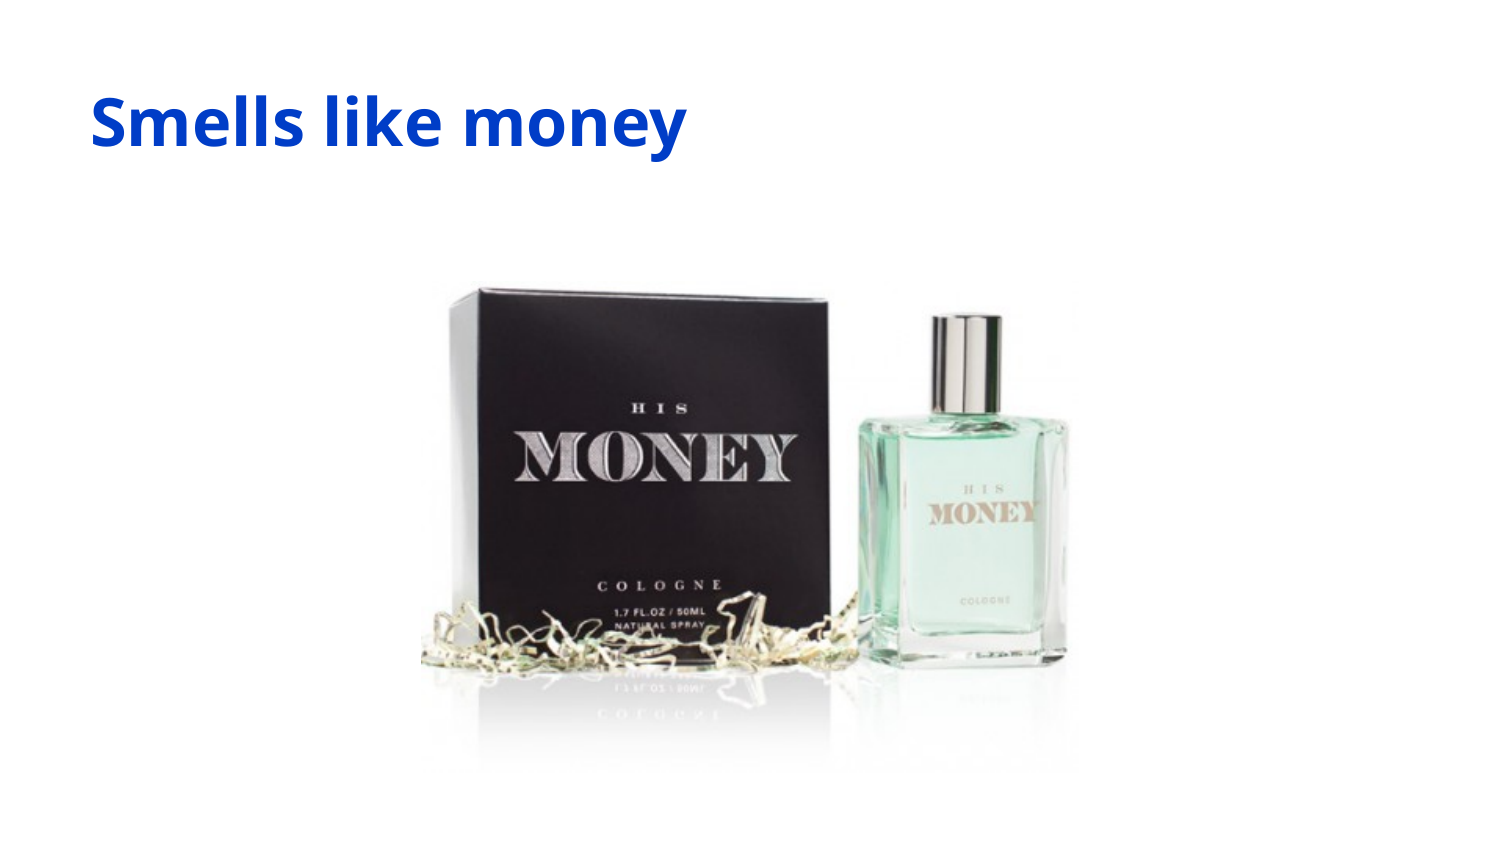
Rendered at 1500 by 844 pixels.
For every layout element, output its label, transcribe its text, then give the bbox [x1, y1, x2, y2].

picture [421, 281, 1079, 773]
title Smells like money [75, 33, 1425, 175]
